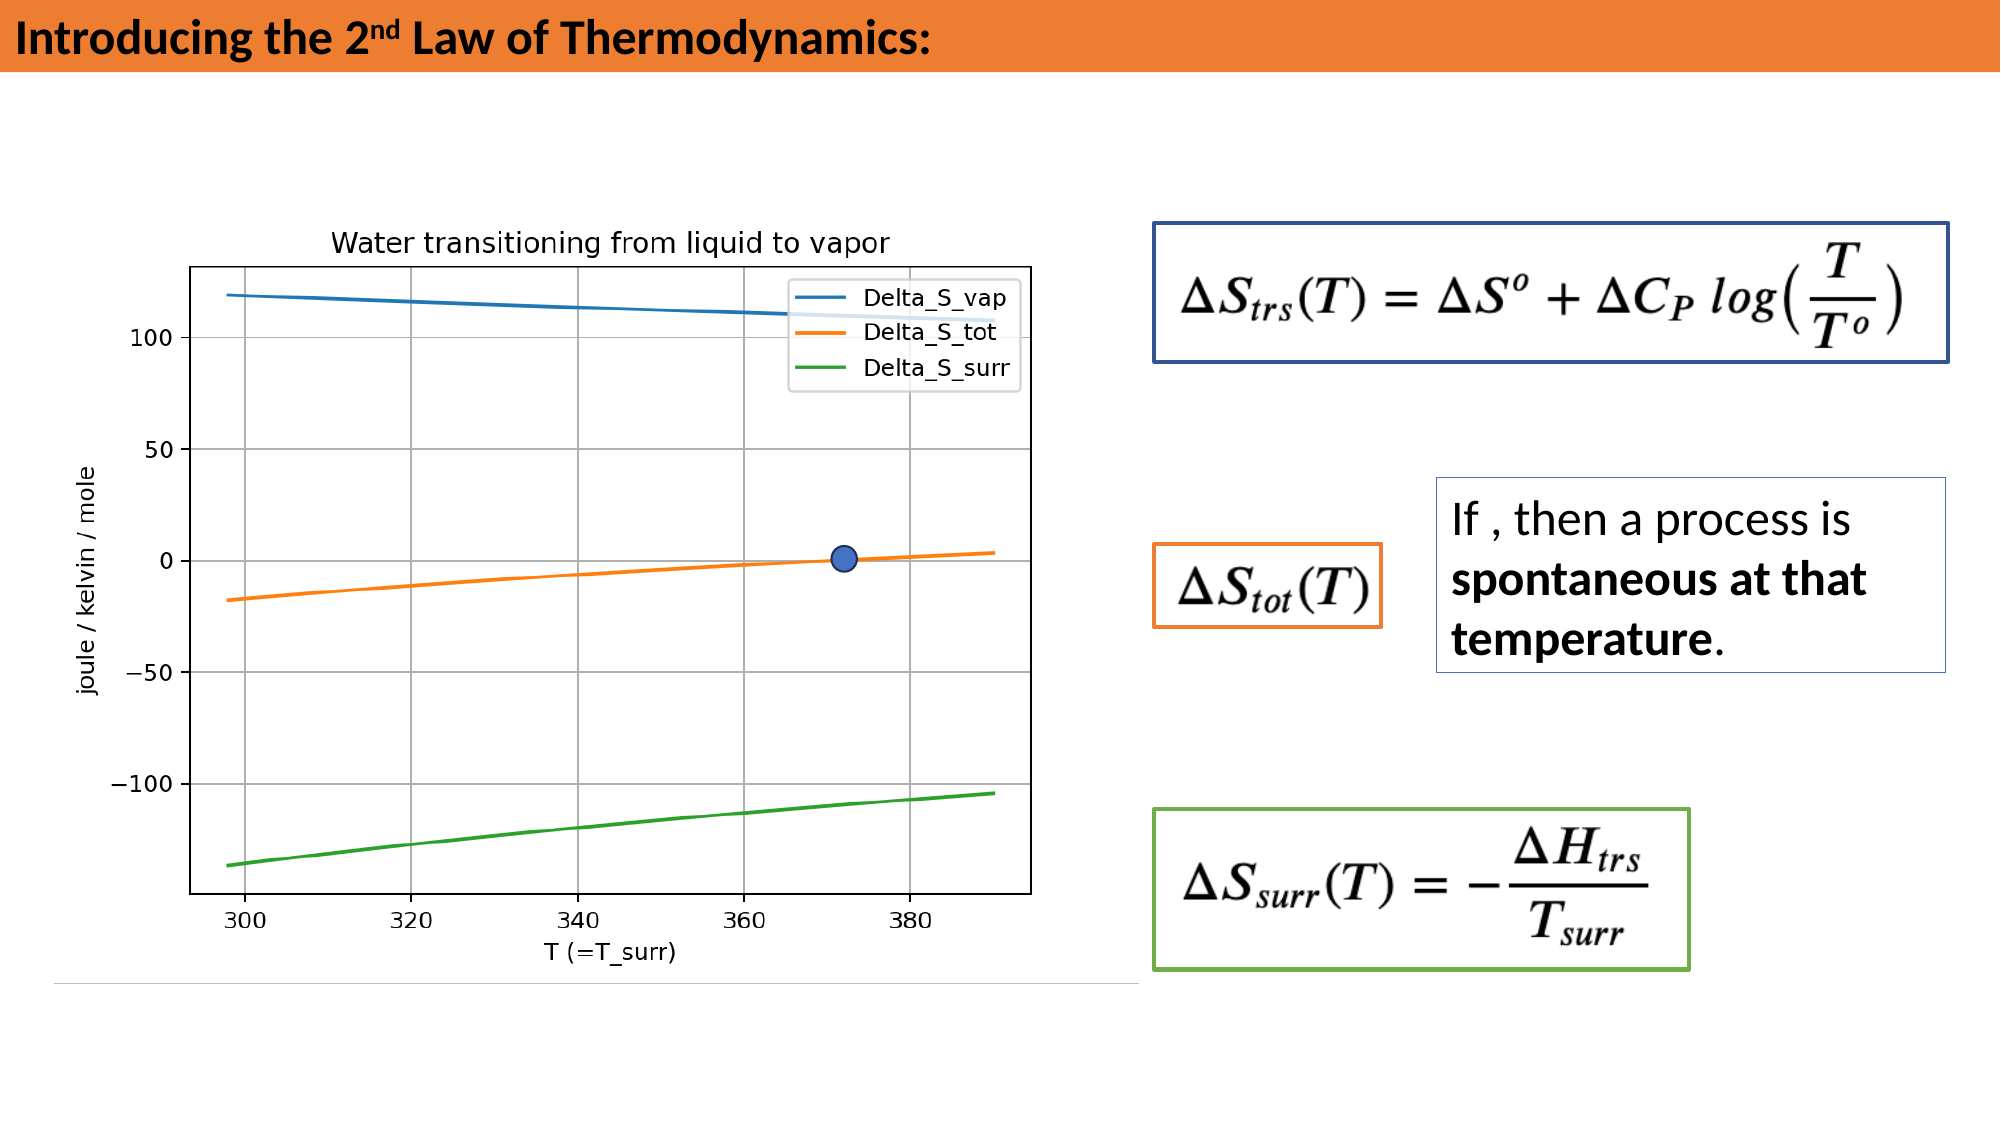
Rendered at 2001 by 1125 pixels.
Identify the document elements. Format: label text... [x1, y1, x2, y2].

picture [1156, 545, 1380, 625]
picture [1156, 810, 1687, 968]
text_box Introducing the 2nd Law of Thermodynamics: [0, 0, 2000, 73]
picture [54, 169, 1139, 984]
picture [1156, 224, 1946, 360]
